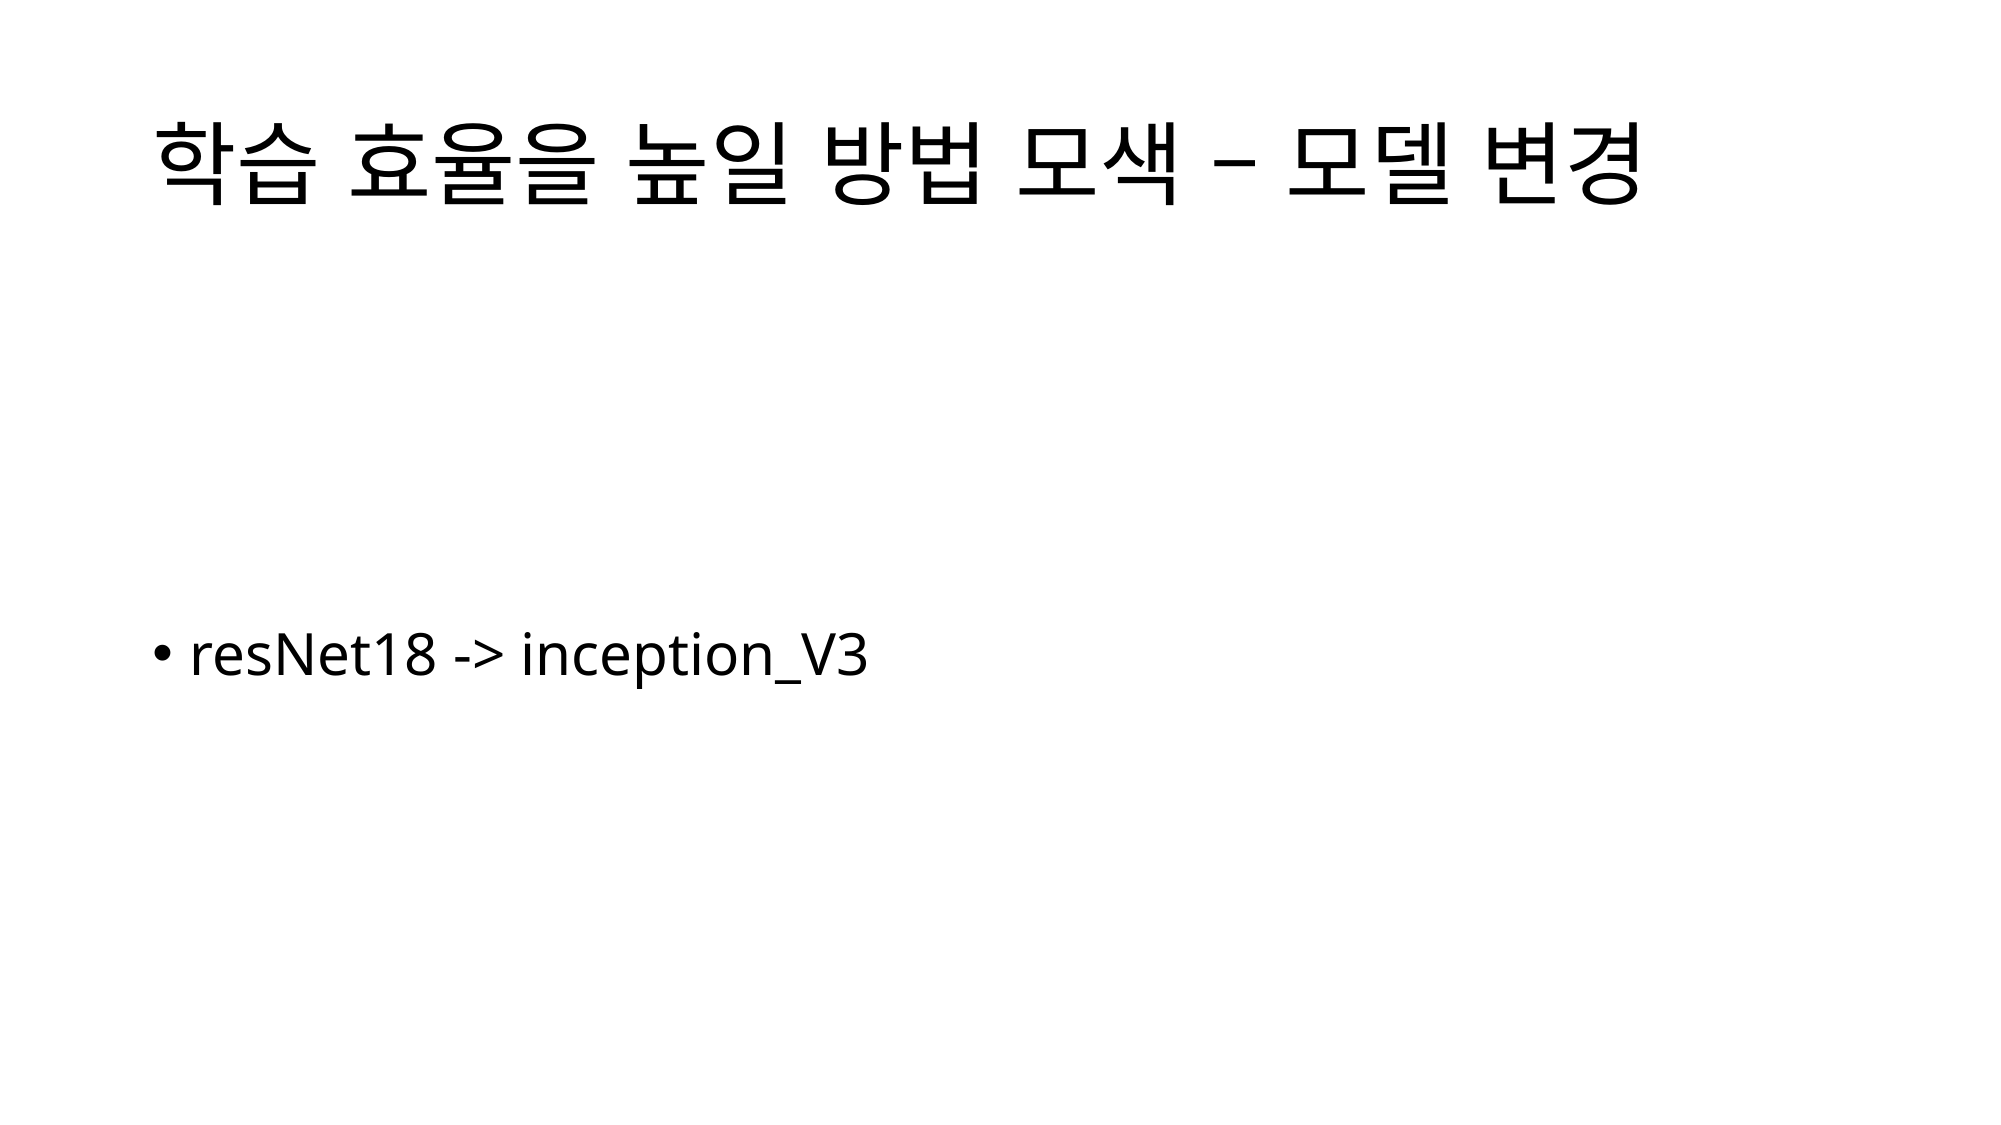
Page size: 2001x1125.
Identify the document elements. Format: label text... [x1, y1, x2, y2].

list resNet18 -> inception_V3 [137, 299, 1863, 1014]
title 학습 효율을 높일 방법 모색 – 모델 변경 [137, 59, 1863, 278]
